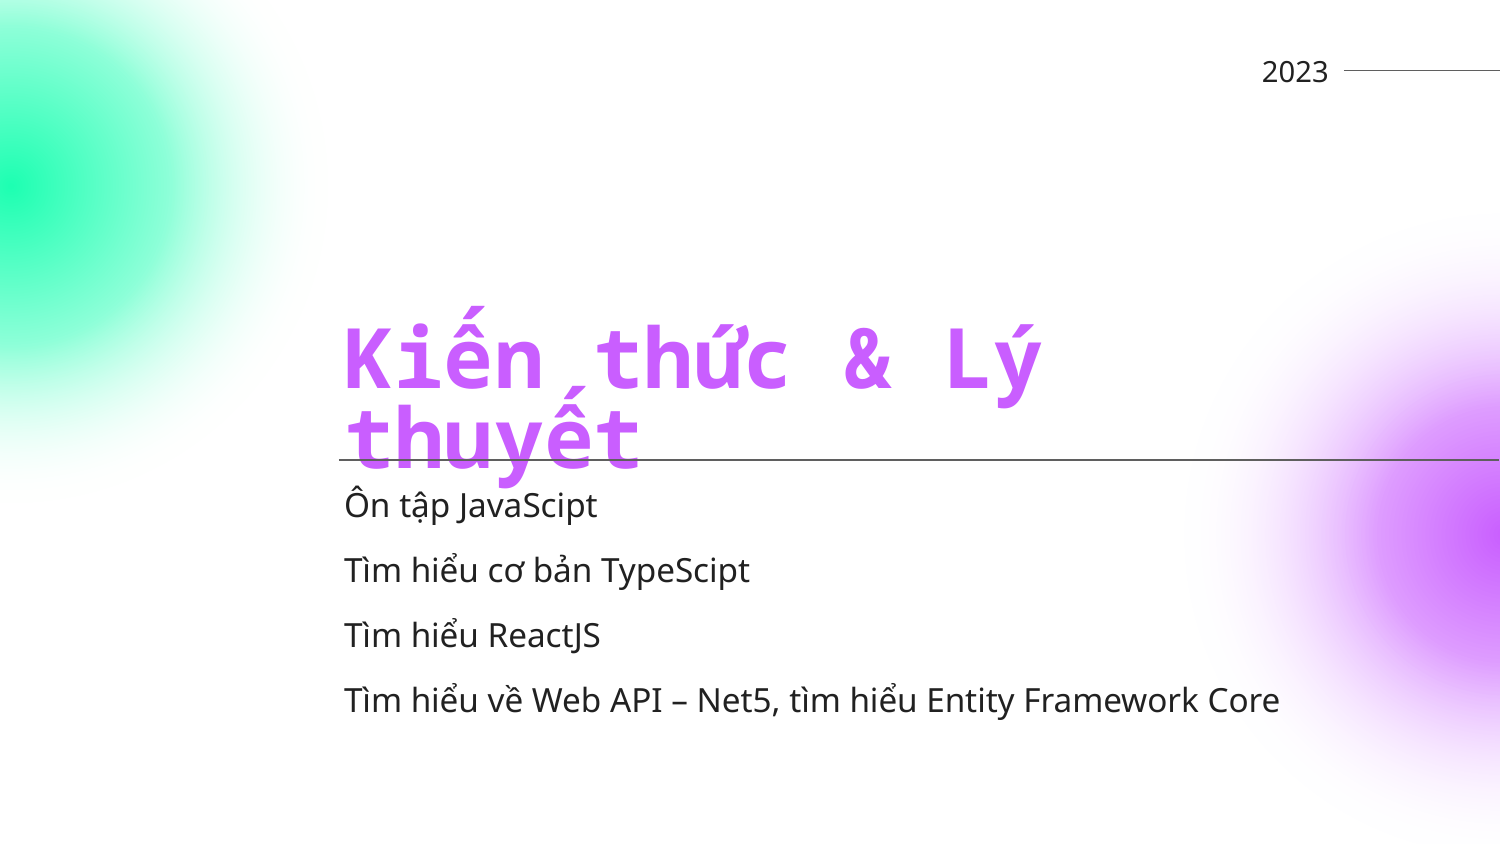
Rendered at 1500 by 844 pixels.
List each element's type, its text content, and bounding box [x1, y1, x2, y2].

text_box 2023 [1236, 41, 1344, 99]
title Kiến thức & Lý thuyết [329, 309, 1298, 469]
subtitle Ôn tập JavaScipt Tìm hiểu cơ bản TypeScipt Tìm hiểu ReactJS Tìm hiểu về Web API – Net5, tìm hiểu Entity Framework Core [329, 469, 1367, 694]
